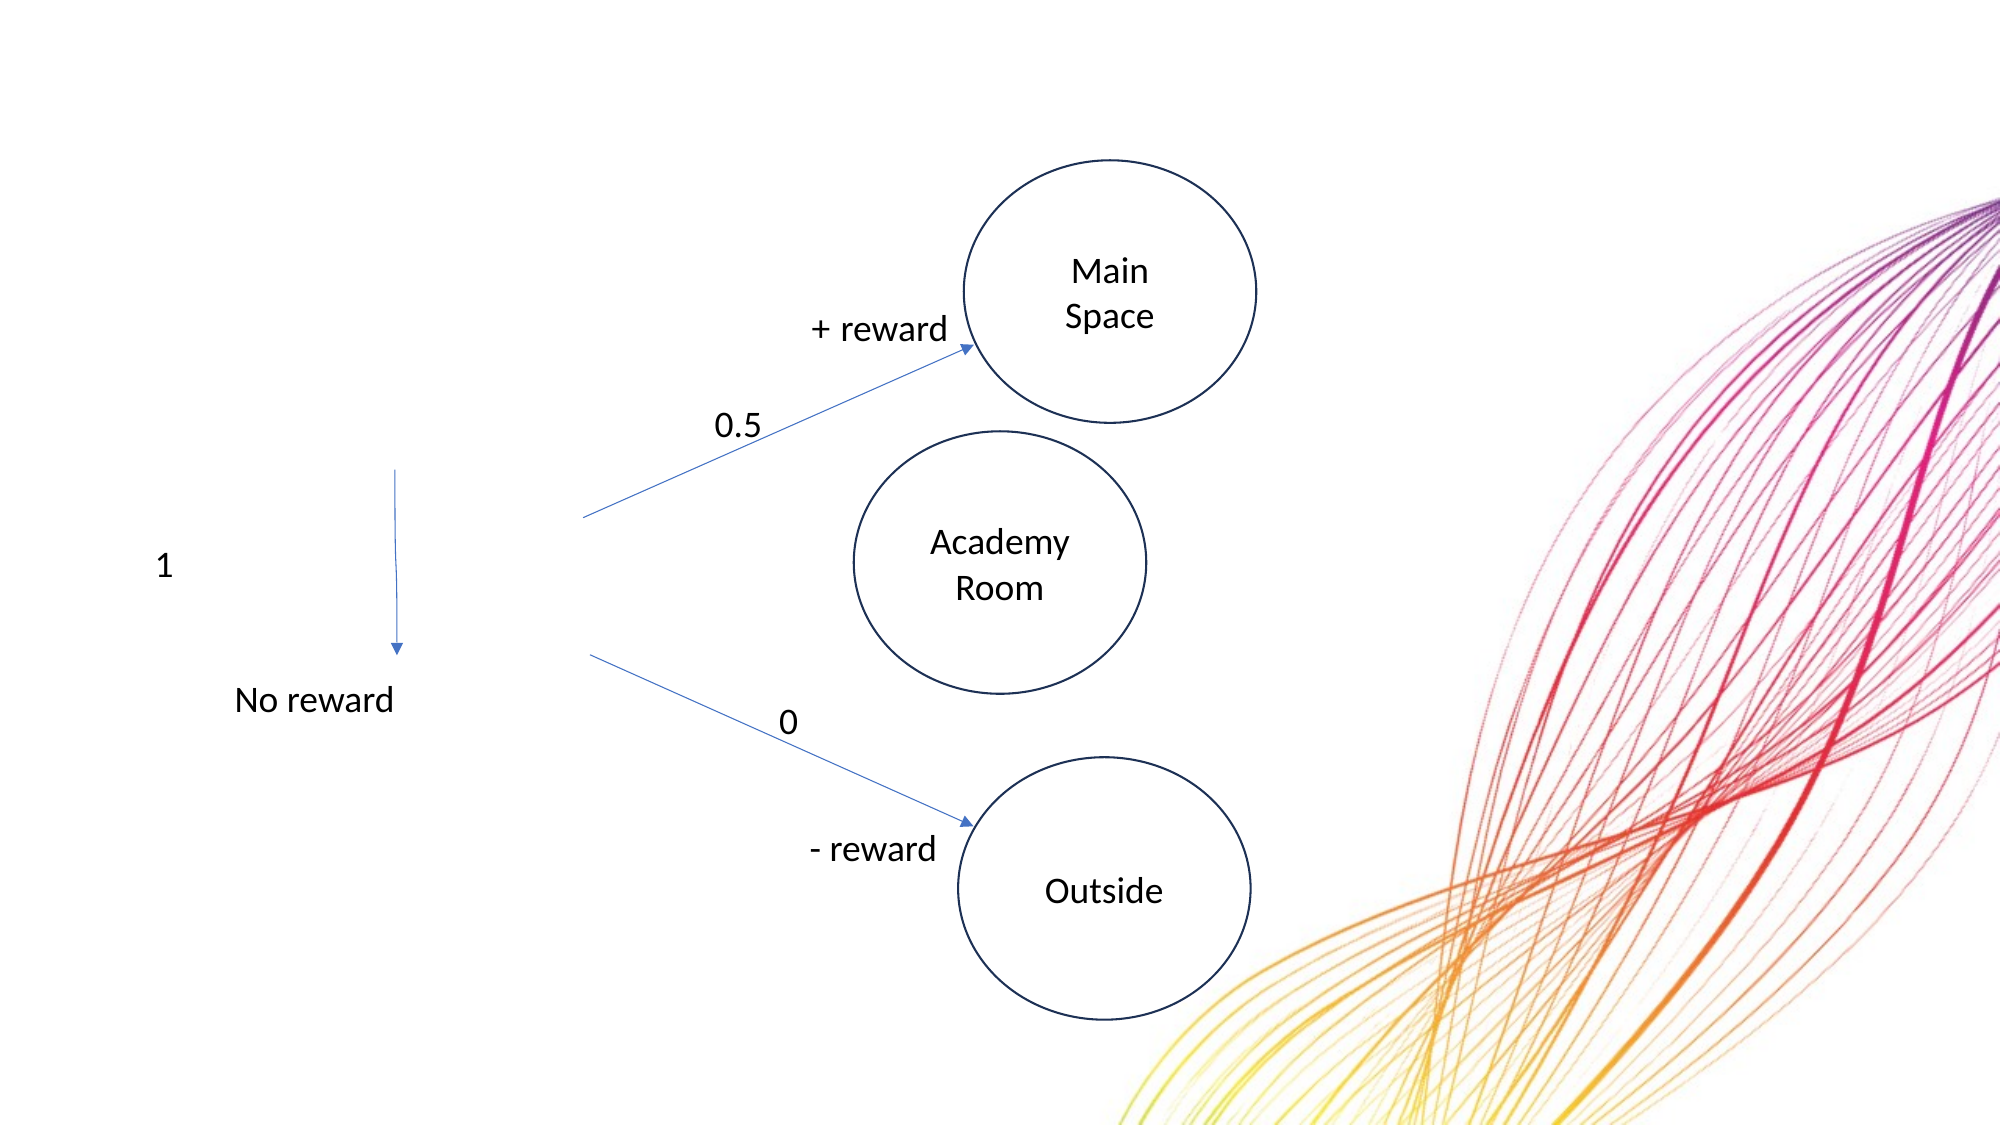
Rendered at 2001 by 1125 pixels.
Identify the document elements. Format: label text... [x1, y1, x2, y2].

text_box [589, 654, 974, 827]
text_box - reward [777, 827, 970, 889]
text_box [583, 344, 974, 518]
text_box Outside [957, 756, 1252, 1021]
text_box Main Space [963, 159, 1258, 424]
text_box 1 [84, 519, 245, 606]
text_box Academy Room [852, 430, 1148, 695]
text_box No reward [218, 654, 411, 741]
text_box + [795, 284, 847, 344]
text_box reward [814, 283, 975, 369]
picture [0, 0, 2000, 1125]
